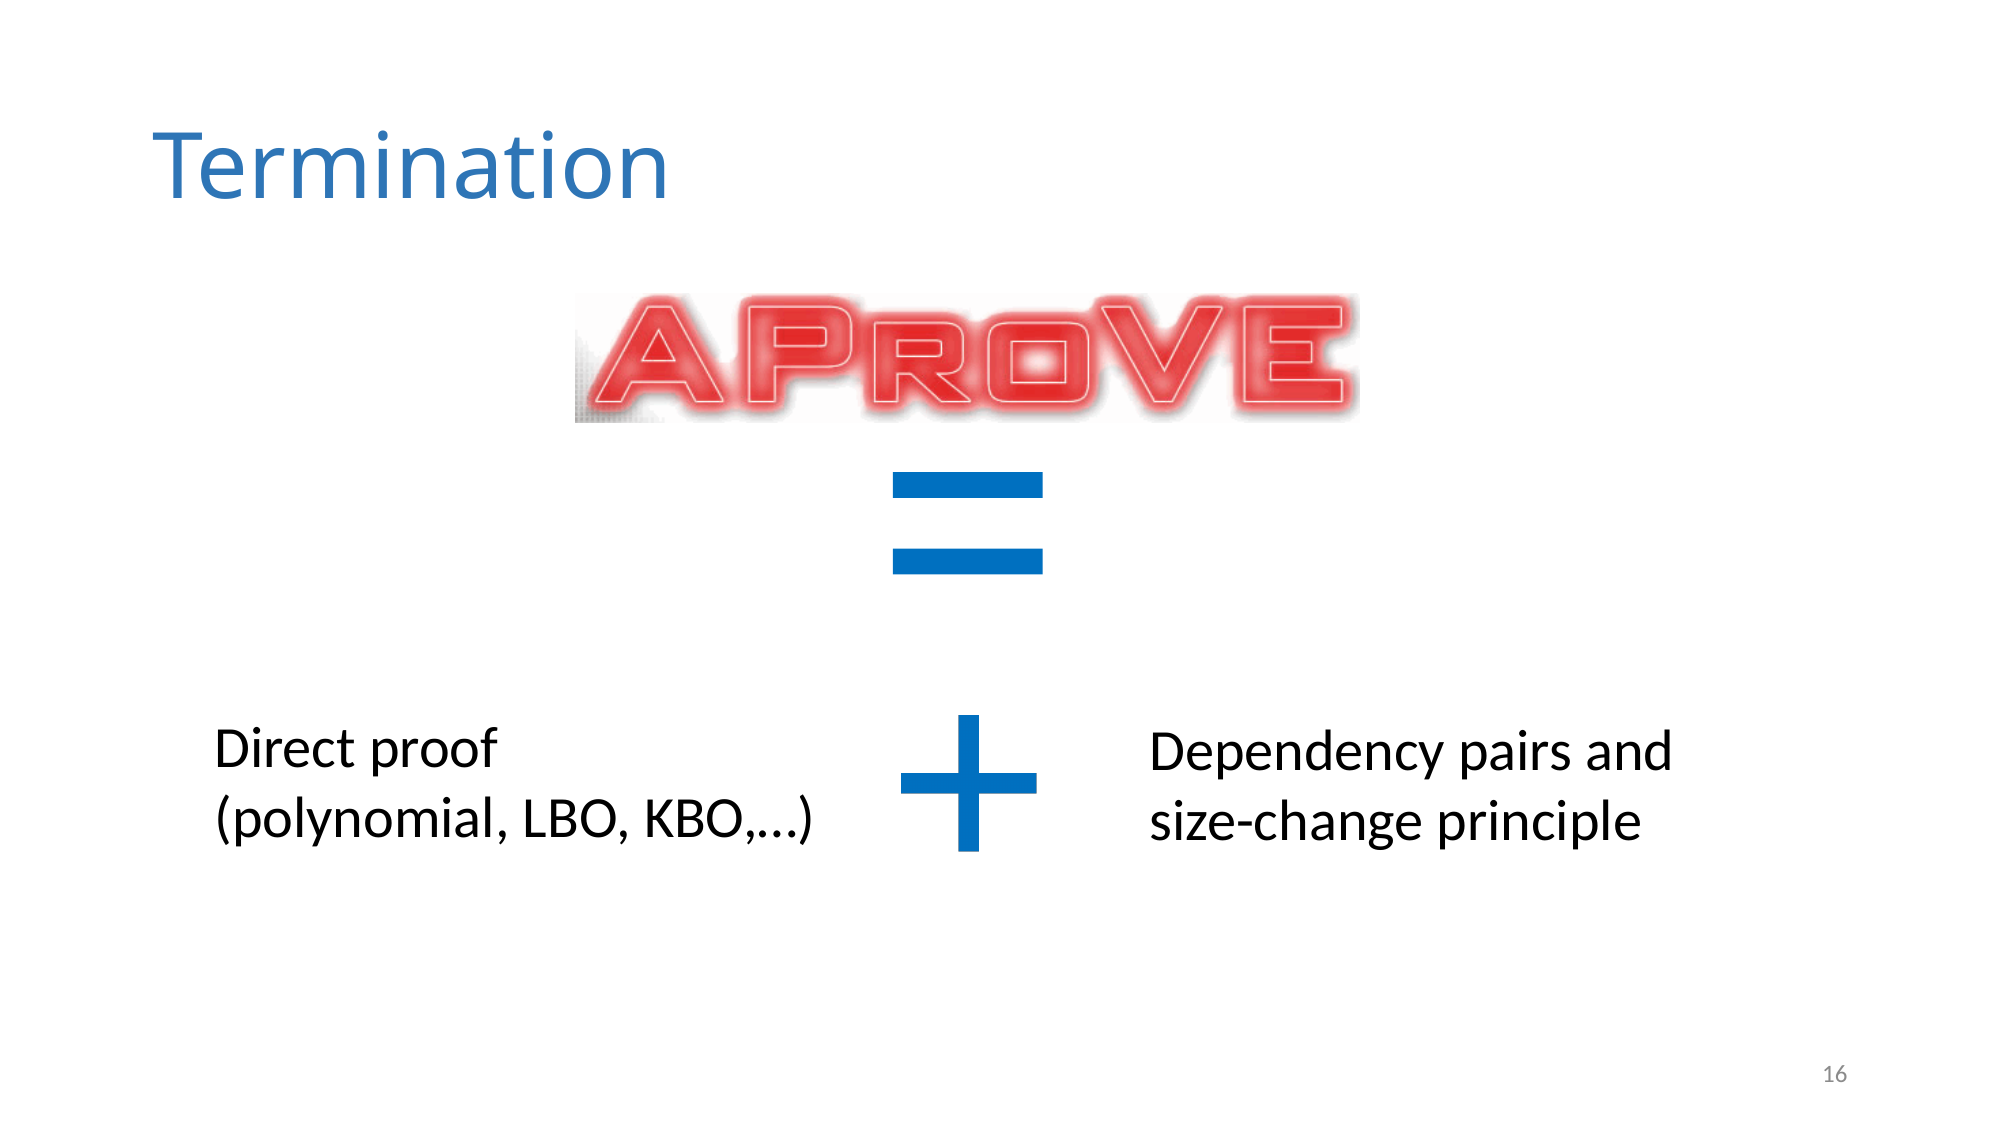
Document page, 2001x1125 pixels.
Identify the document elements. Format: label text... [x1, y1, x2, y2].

picture [887, 701, 1051, 865]
text_box [891, 470, 1045, 500]
text_box [891, 546, 1045, 577]
text_box Termination [137, 59, 1863, 278]
text_box Dependency pairs and size-change principle [1134, 705, 1791, 930]
picture [575, 293, 1361, 424]
text_box Direct proof (polynomial, LBO, KBO,…) [199, 701, 855, 927]
text_box 1 [1412, 1042, 1863, 1103]
